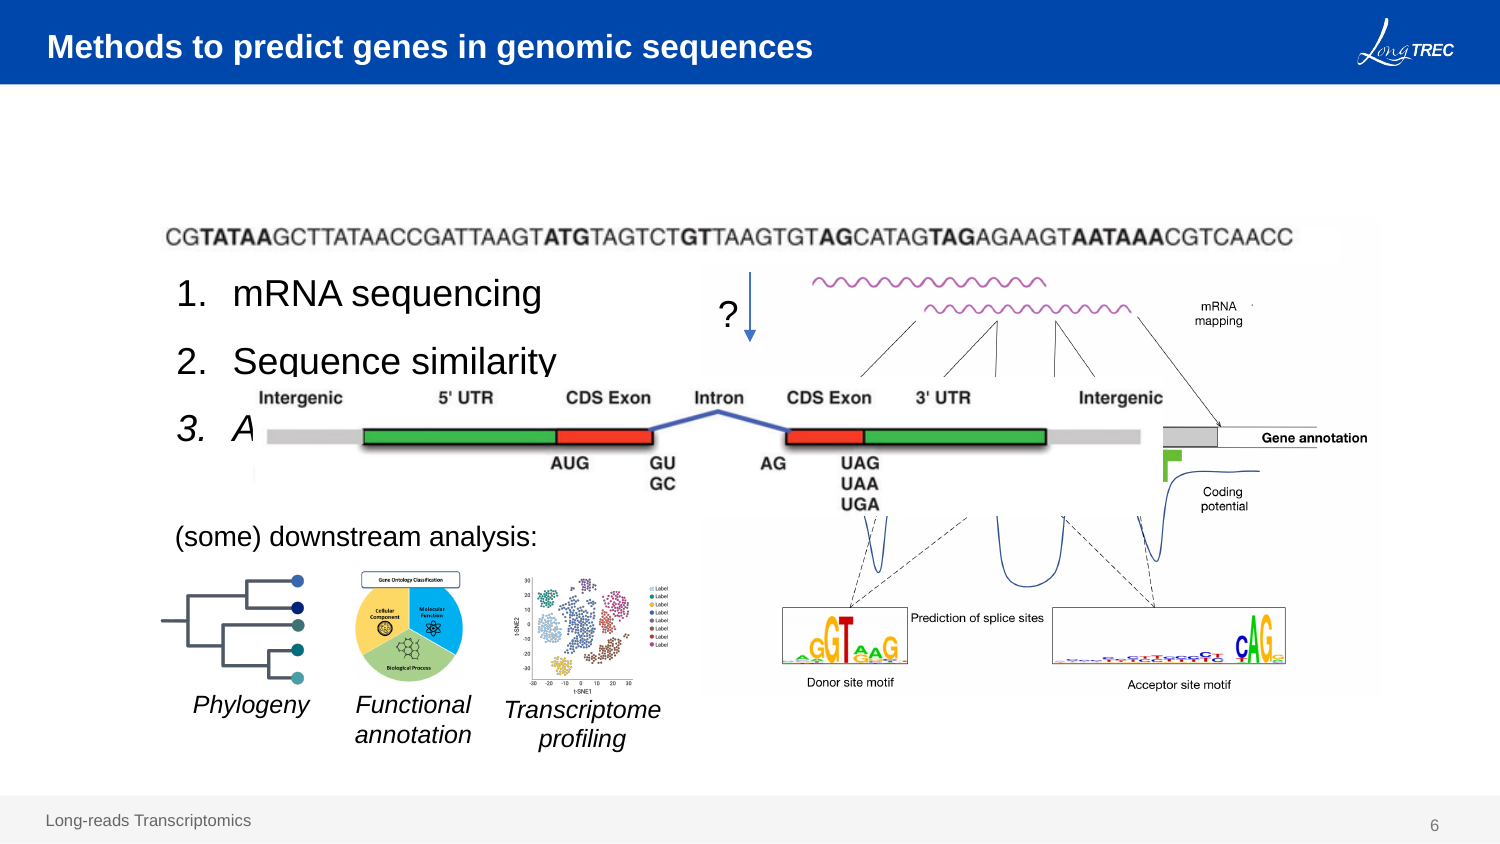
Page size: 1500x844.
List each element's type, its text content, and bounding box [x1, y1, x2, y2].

slide_number 6 [1116, 802, 1455, 844]
title Methods to predict genes in genomic sequences [32, 18, 1326, 74]
text_box mRNA sequencing Sequence similarity Ab initio methods [161, 262, 572, 457]
picture [0, 85, 1500, 795]
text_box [156, 510, 678, 762]
picture [1357, 18, 1454, 66]
